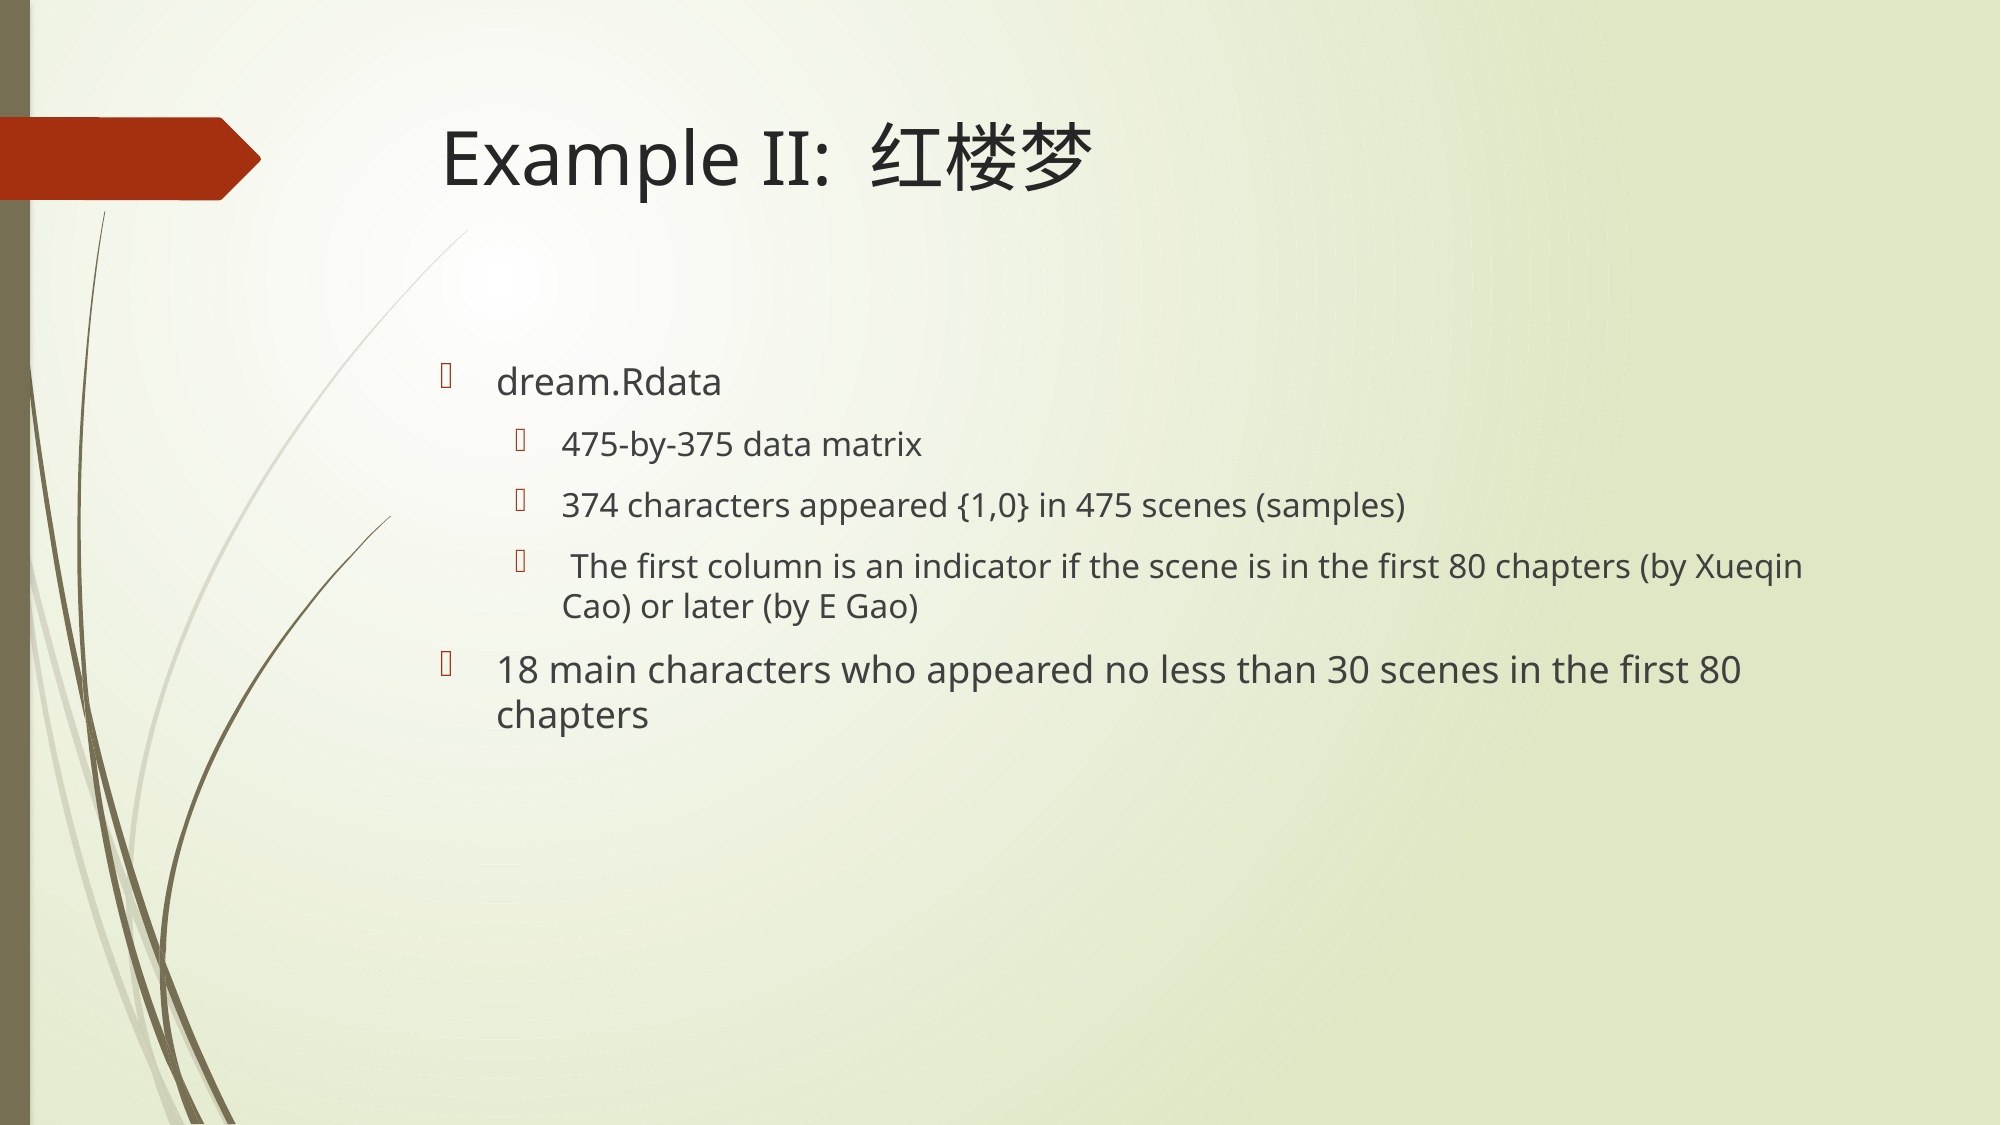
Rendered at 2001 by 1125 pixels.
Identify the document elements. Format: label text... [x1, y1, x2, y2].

title Example II: 红楼梦 [425, 102, 1888, 313]
list dream.Rdata 475-by-375 data matrix 374 characters appeared {1,0} in 475 scenes (samples) The first column is an indicator if the scene is in the first 80 chapters (by Xueqin Cao) or later (by E Gao) 18 main characters who appeared no less than 30 scenes in the first 80 chapters [424, 350, 1888, 970]
